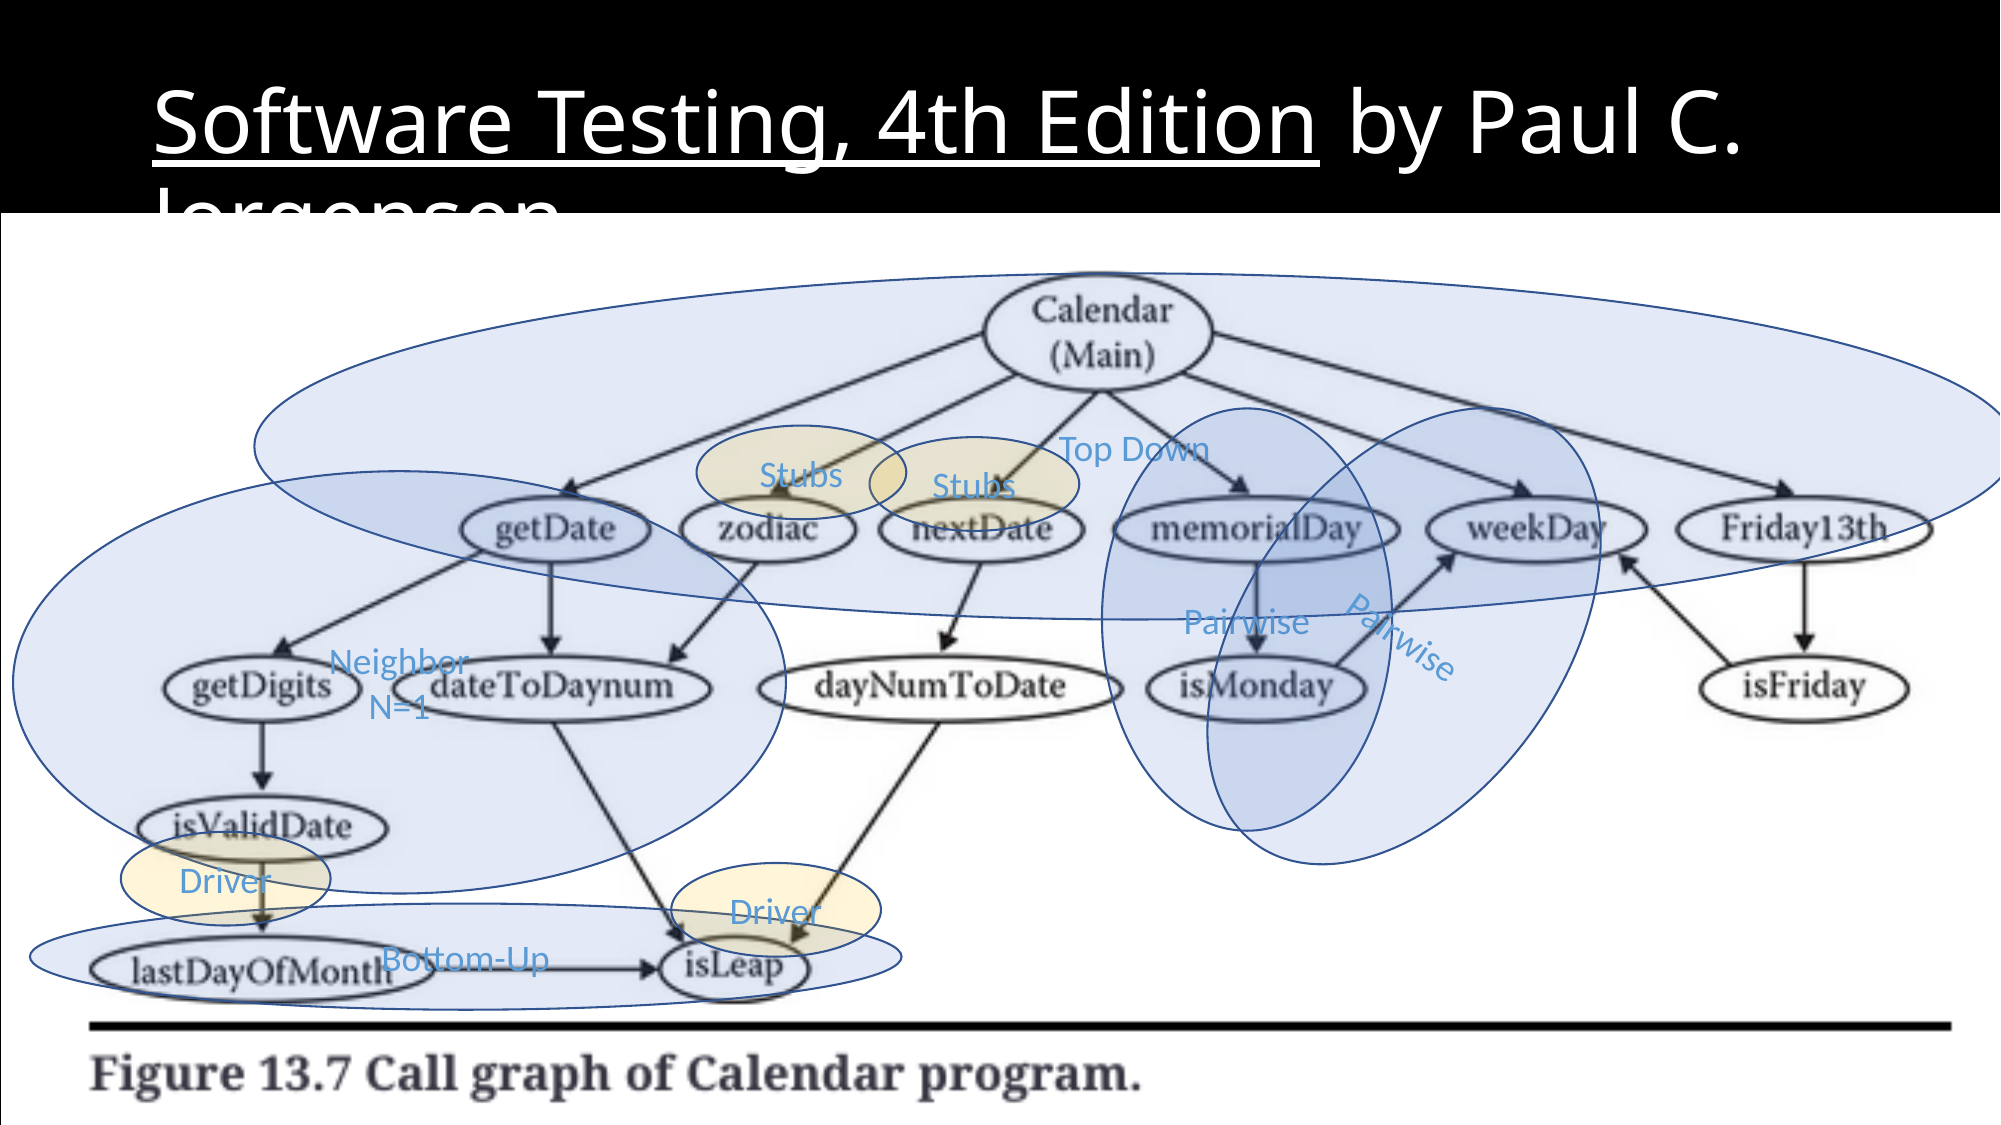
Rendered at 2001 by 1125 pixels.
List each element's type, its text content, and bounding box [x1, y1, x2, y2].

text_box Software Testing, 4th Edition by Paul C. Jorgensen [137, 59, 1863, 213]
picture [1, 213, 2000, 1125]
